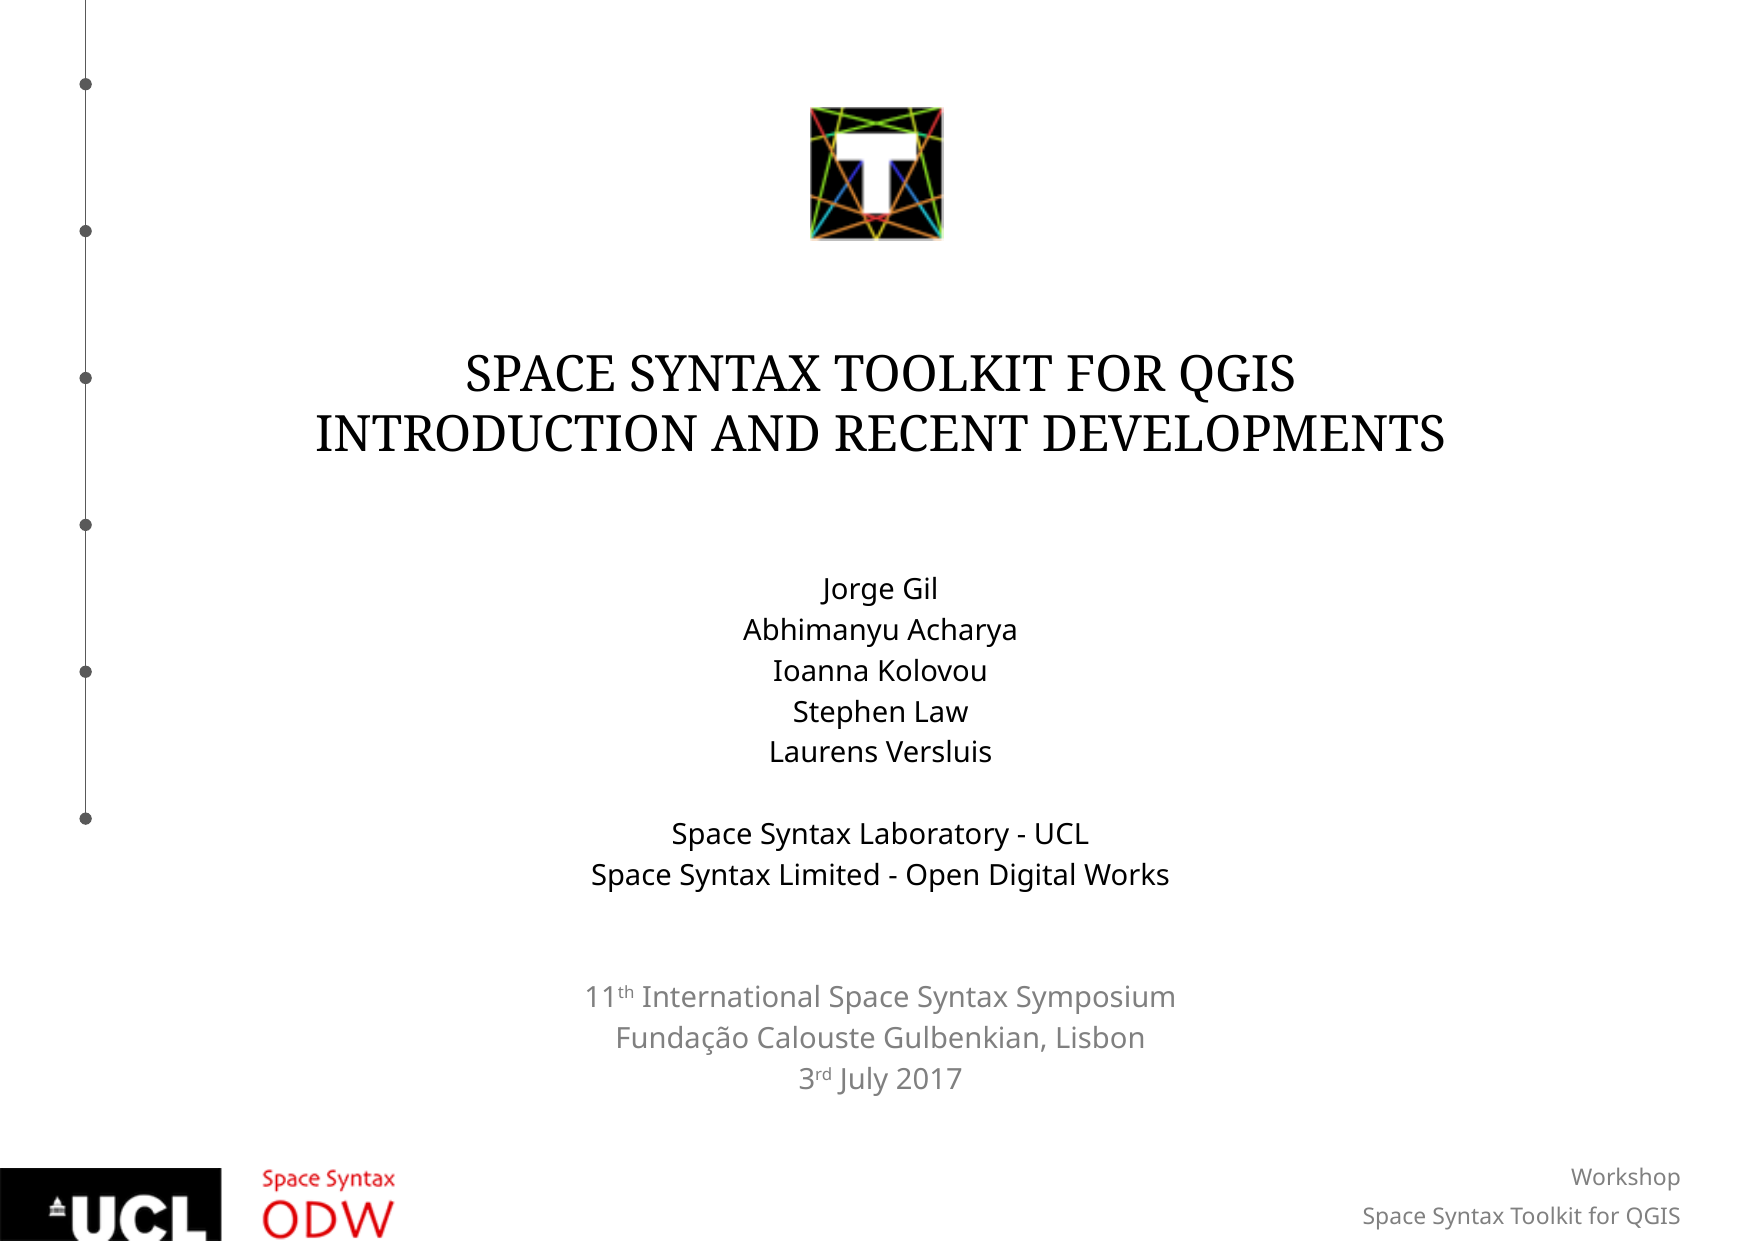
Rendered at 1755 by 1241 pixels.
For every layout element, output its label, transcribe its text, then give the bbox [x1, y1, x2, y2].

picture [0, 1168, 417, 1241]
picture [809, 106, 944, 241]
text_box Jorge Gil Abhimanyu Acharya Ioanna Kolovou Stephen Law Laurens Versluis Space Syntax Laboratory - UCL Space Syntax Limited - Open Digital Works 11th International Space Syntax Symposium Fundação Calouste Gulbenkian, Lisbon 3rd July 2017 [64, 563, 1698, 1173]
text_box Space Syntax Toolkit for QGIS Introduction and recent developments [64, 334, 1698, 469]
